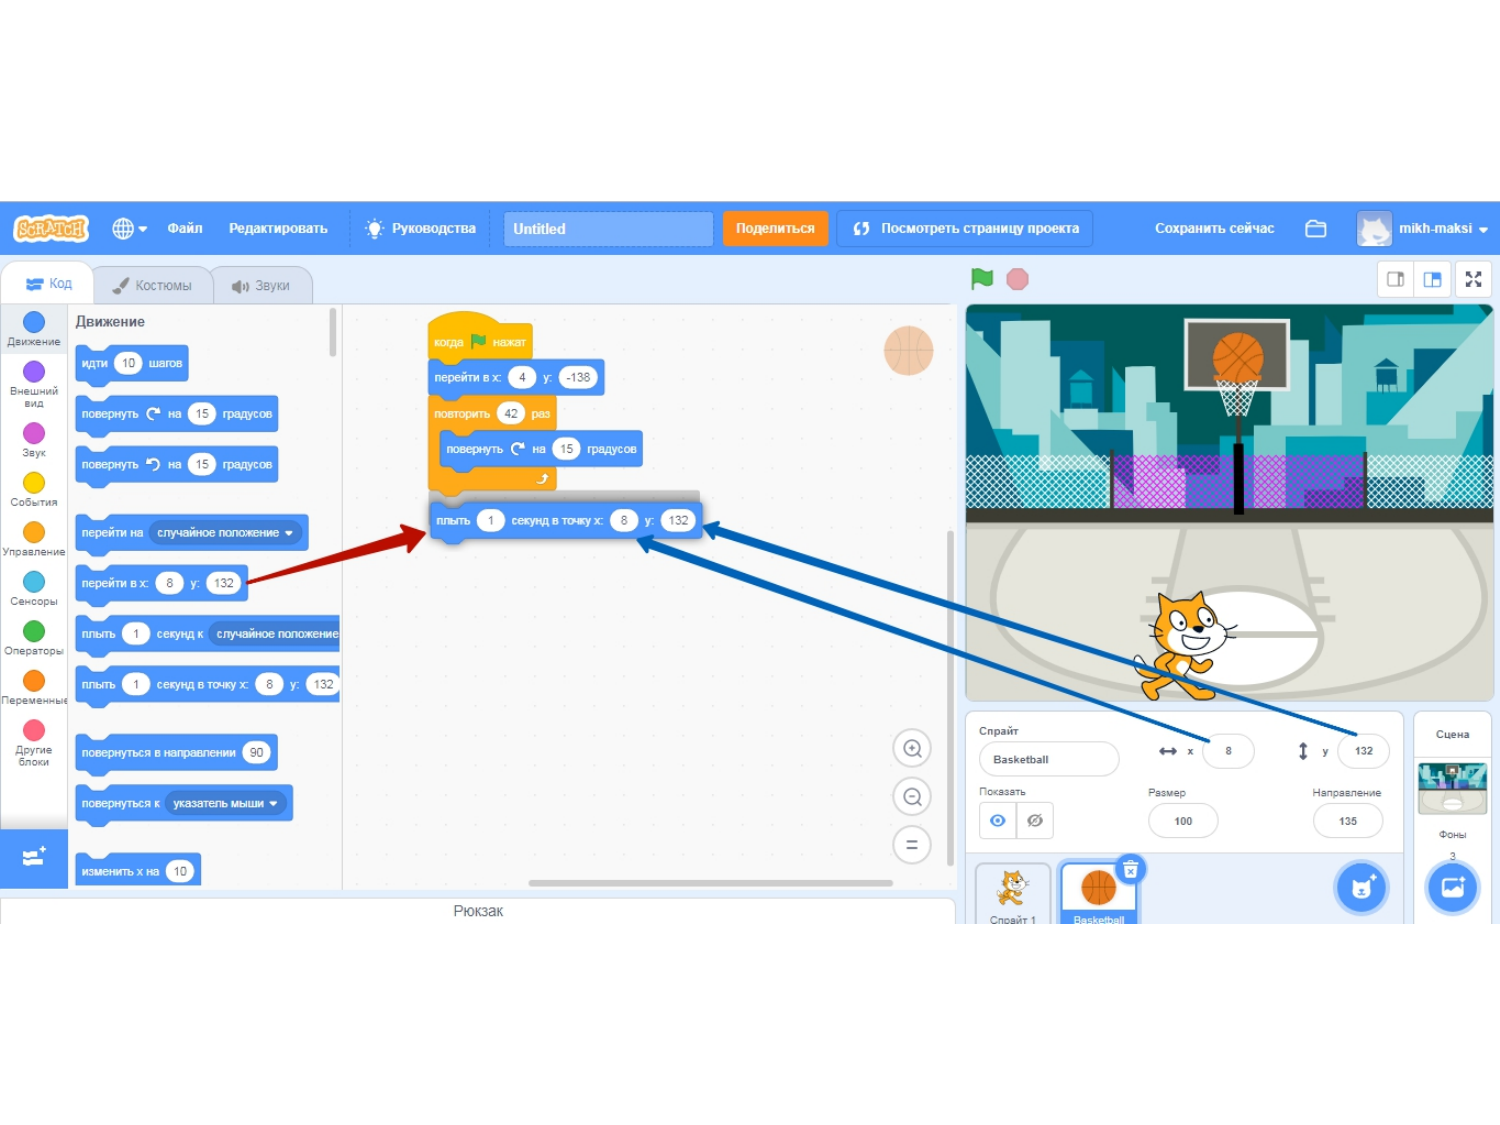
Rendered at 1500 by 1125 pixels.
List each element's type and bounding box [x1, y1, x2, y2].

picture [0, 200, 1500, 925]
